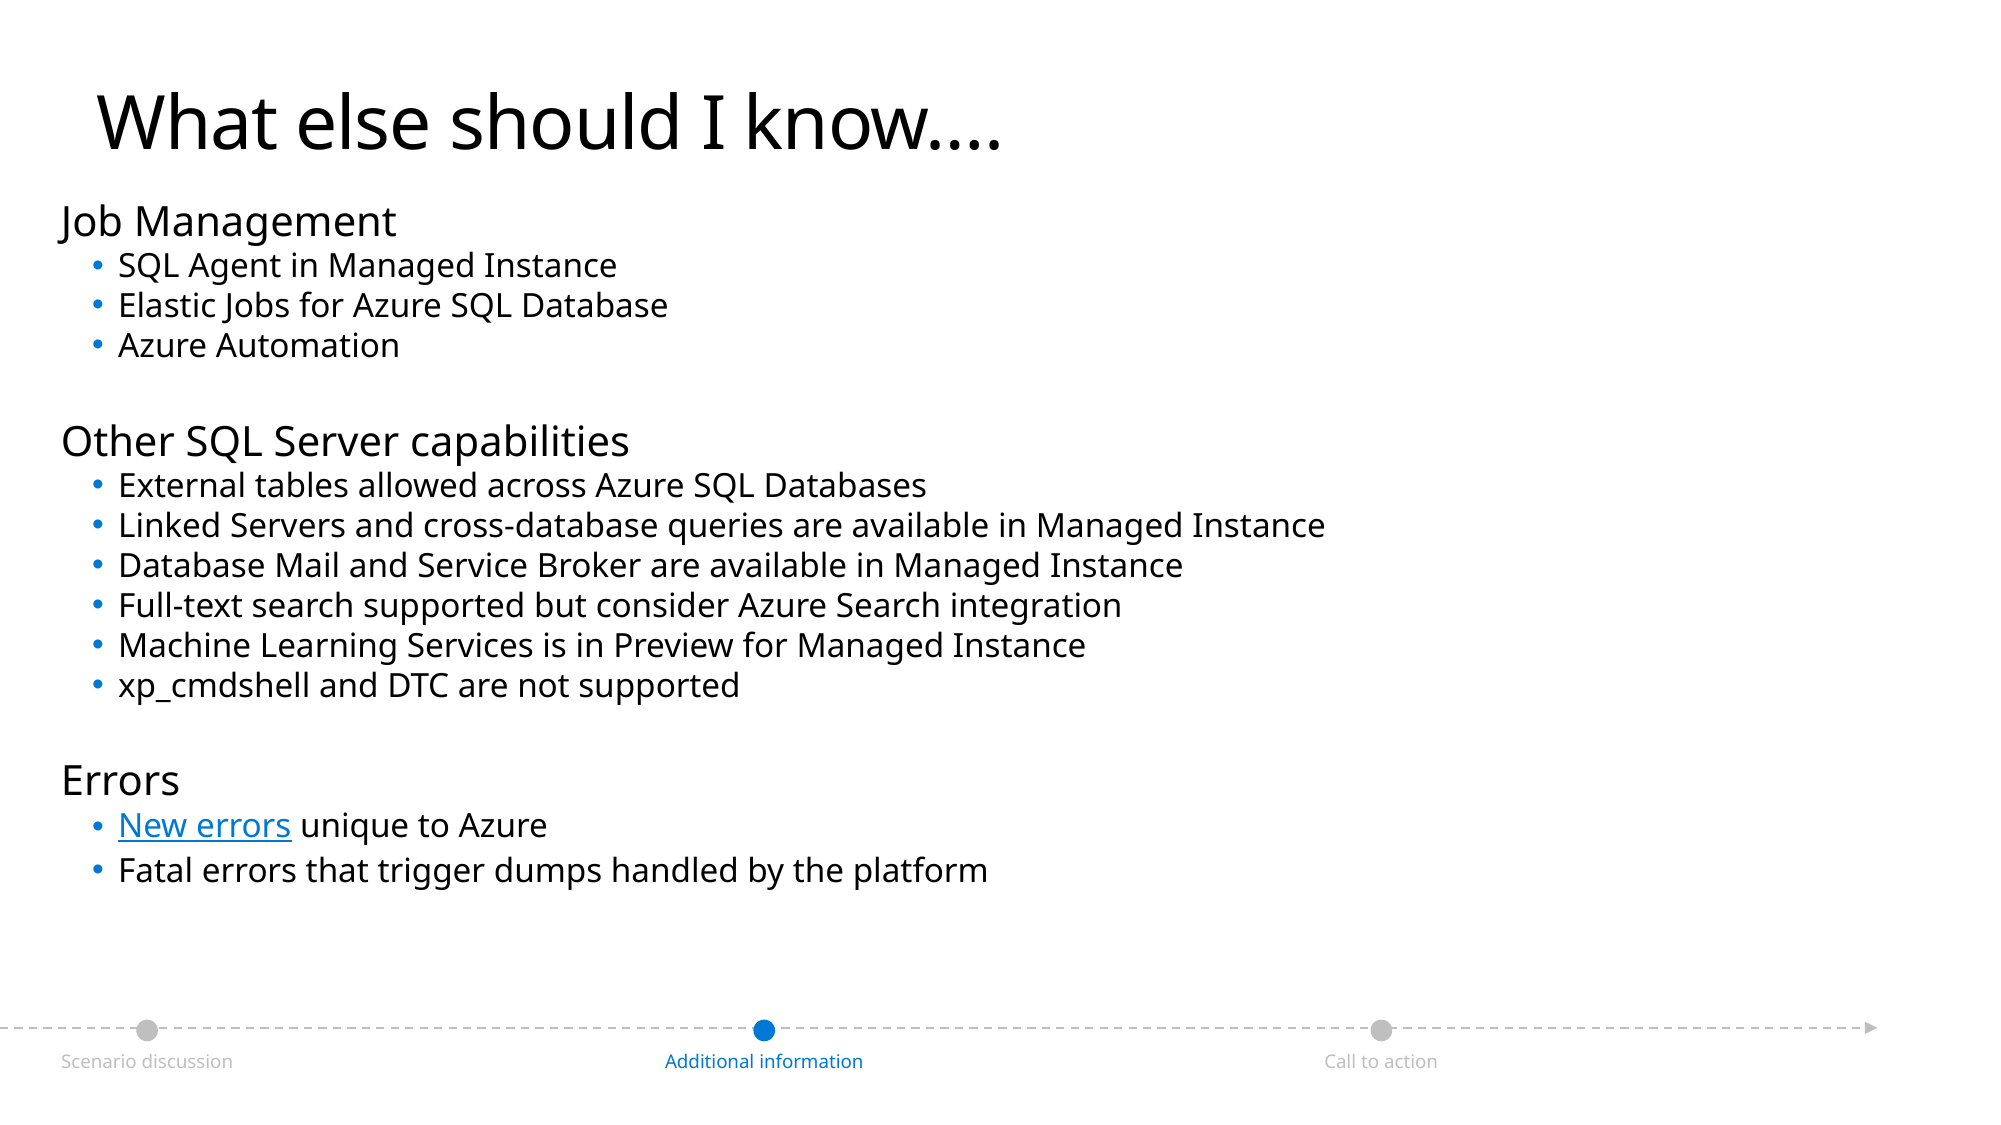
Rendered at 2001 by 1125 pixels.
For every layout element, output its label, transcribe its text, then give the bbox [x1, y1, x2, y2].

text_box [0, 1019, 1878, 1073]
title What else should I know…. [96, 75, 1904, 166]
text_box Job Management SQL Agent in Managed Instance Elastic Jobs for Azure SQL Database Azure Automation Other SQL Server capabilities External tables allowed across Azure SQL Databases Linked Servers and cross-database queries are available in Managed Instance Database Mail and Service Broker are available in Managed Instance Full-text search supported but consider Azure Search integration Machine Learning Services is in Preview for Managed Instance xp_cmdshell and DTC are not supported Errors New errors unique to Azure Fatal errors that trigger dumps handled by the platform [60, 194, 1328, 890]
